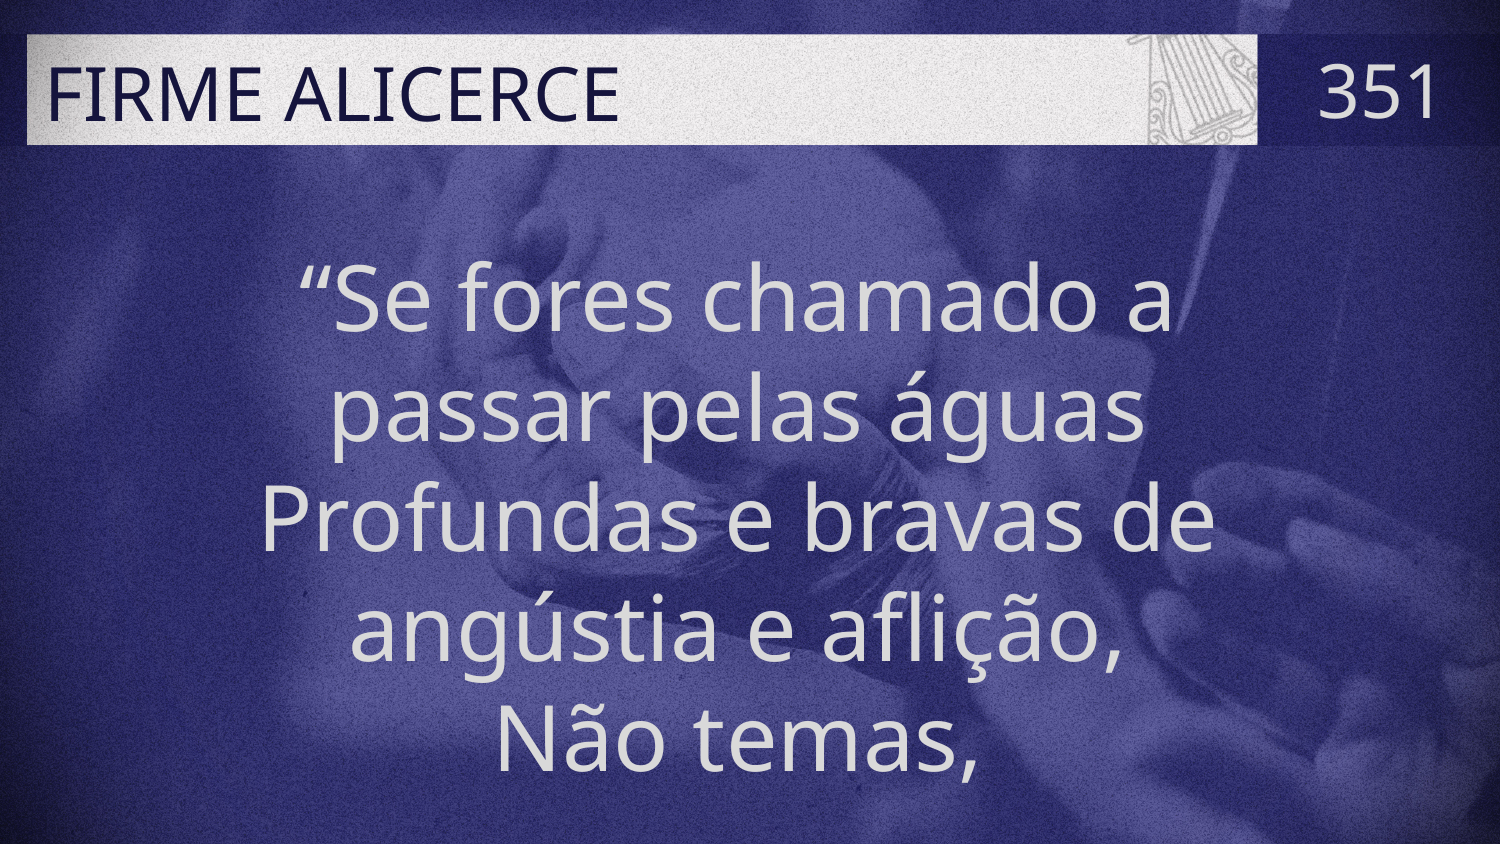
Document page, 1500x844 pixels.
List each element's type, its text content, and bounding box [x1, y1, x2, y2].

picture [0, 0, 1500, 185]
title FIRME ALICERCE [29, 33, 1258, 151]
list 351 [1281, 36, 1483, 143]
list “Se fores chamado a passar pelas águas Profundas e bravas de angústia e aflição, Não temas, [0, 185, 1500, 844]
